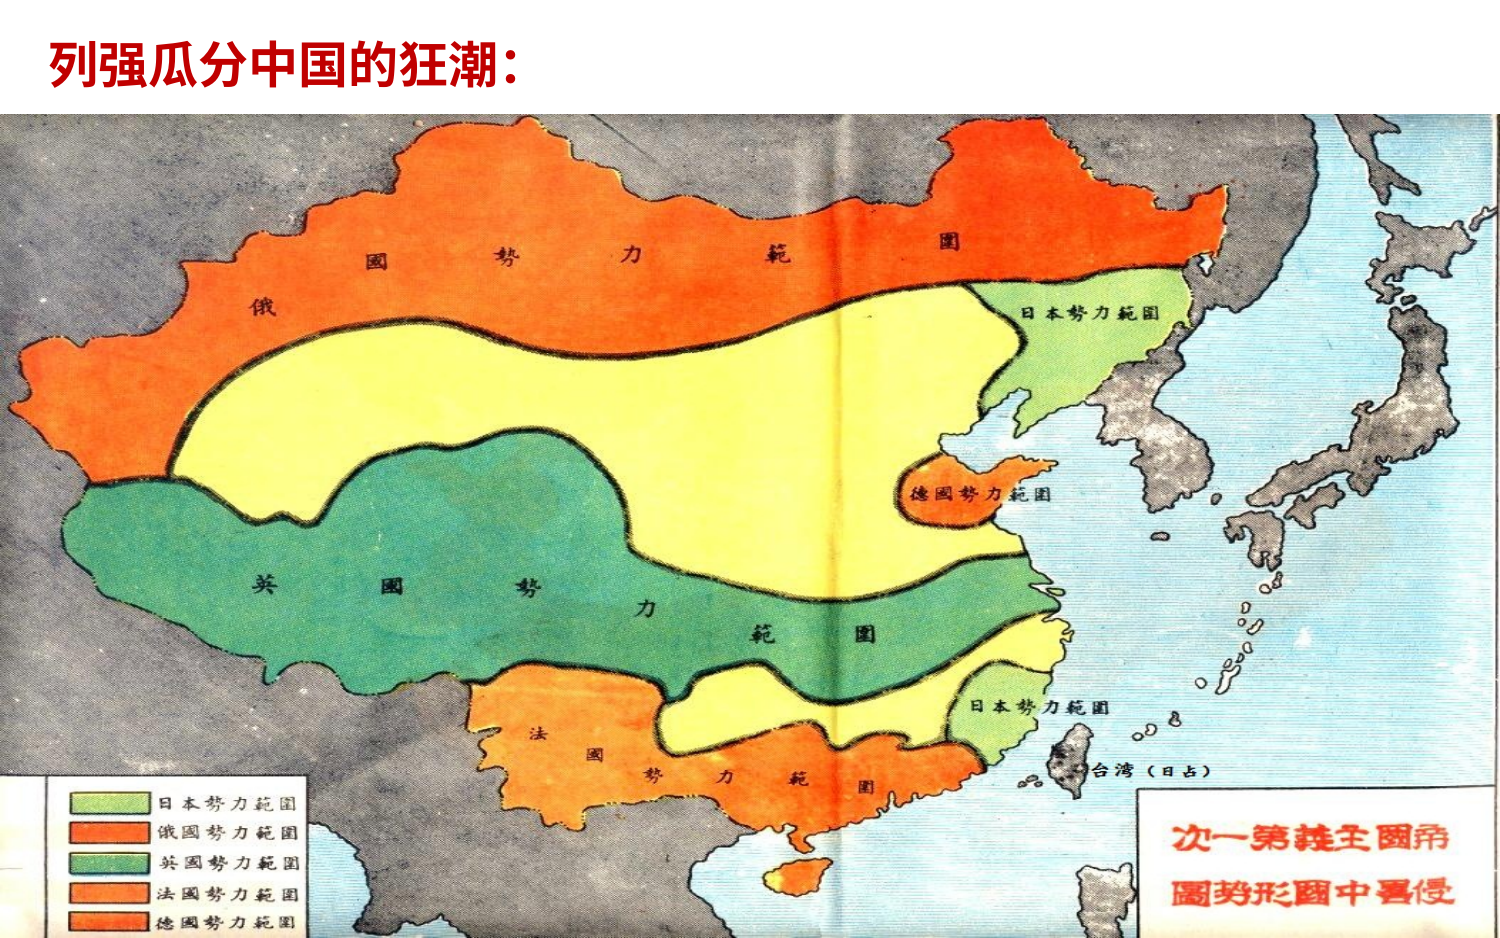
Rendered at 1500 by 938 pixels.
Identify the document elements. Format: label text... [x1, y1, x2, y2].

picture [0, 114, 1500, 938]
text_box 列强瓜分中国的狂潮： [33, 25, 564, 101]
